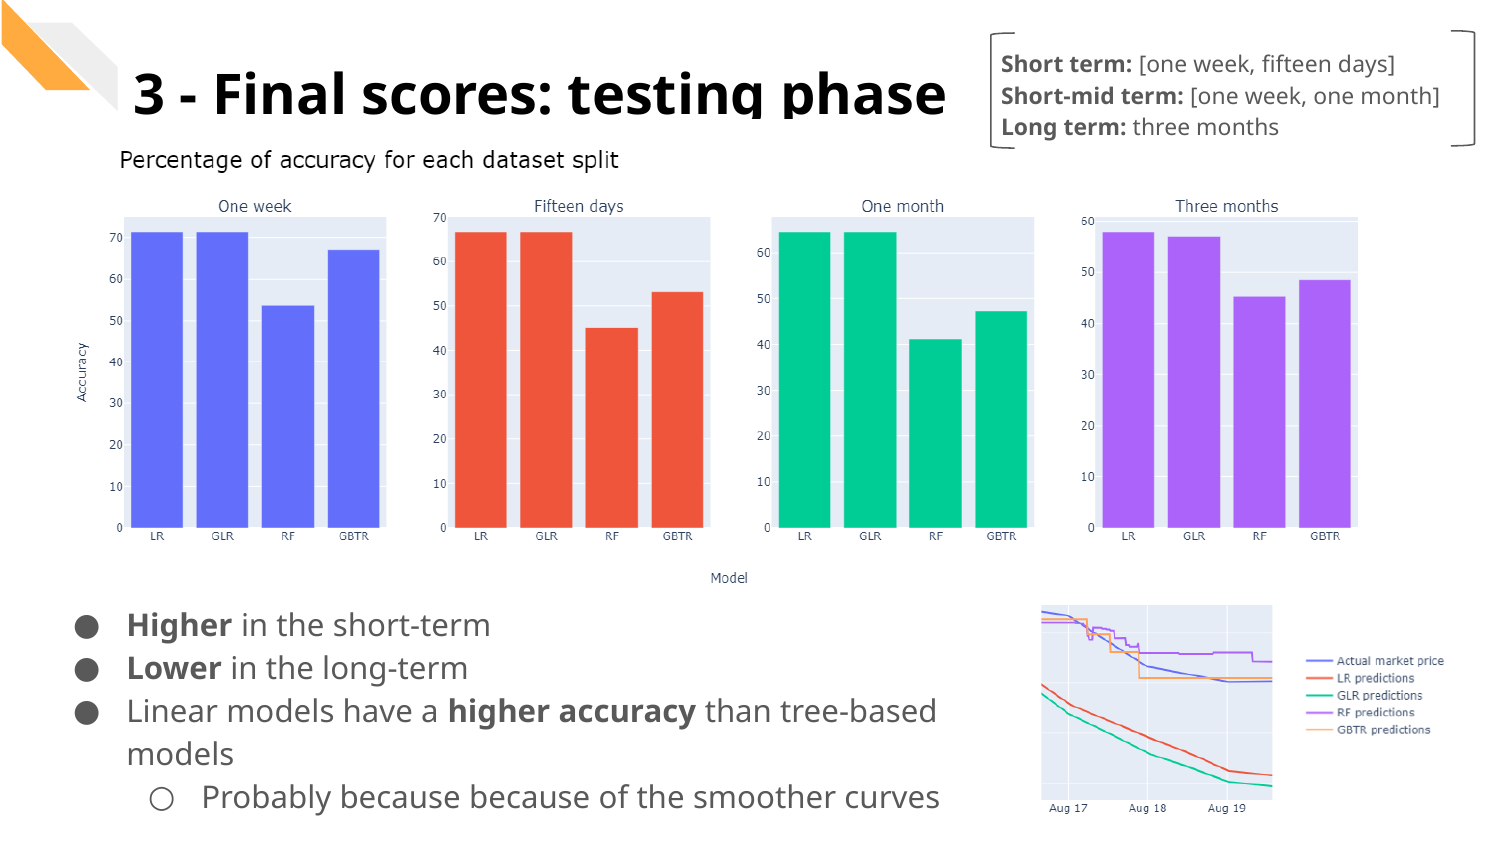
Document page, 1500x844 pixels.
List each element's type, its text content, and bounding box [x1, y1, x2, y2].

text_box [990, 33, 1015, 117]
list Higher in the short-term Lower in the long-term Linear models have a higher accuracy than tree-based models Probably because because of the smoother curves [36, 584, 1028, 819]
list Short term: [one week, fifteen days] Short-mid term: [one week, one month] Long term: three months [986, 30, 1497, 181]
title 3 - Final scores: testing phase [118, 43, 986, 117]
picture [1299, 652, 1451, 751]
text_box [1450, 30, 1475, 146]
picture [49, 119, 1384, 831]
